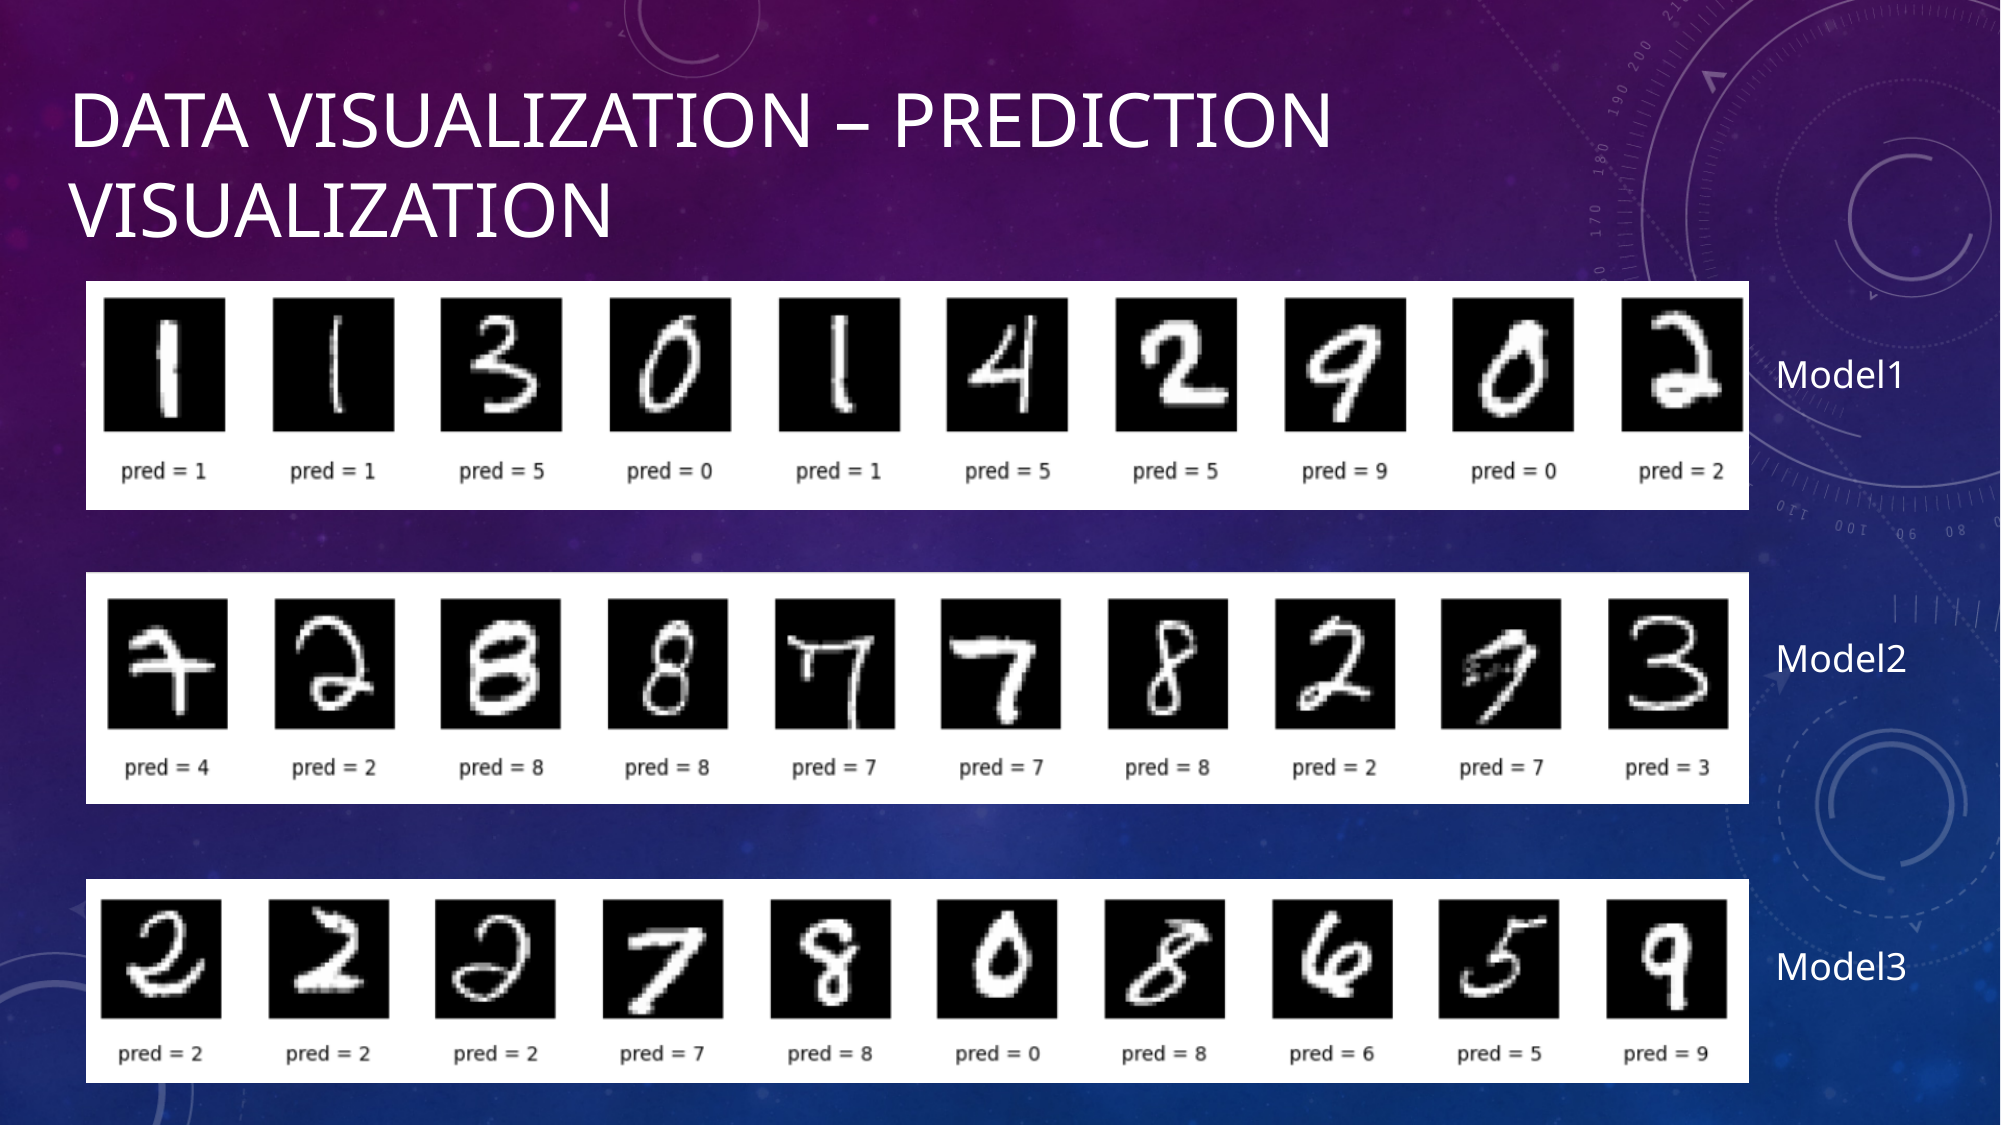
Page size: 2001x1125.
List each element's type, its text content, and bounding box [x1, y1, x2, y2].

title Data Visualization – Prediction Visualization [53, 42, 1891, 282]
picture [0, 0, 2001, 1125]
text_box Model1 [1760, 343, 1972, 404]
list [86, 879, 1749, 1083]
text_box Model2 [1760, 627, 1972, 687]
text_box Model3 [1760, 935, 1972, 995]
